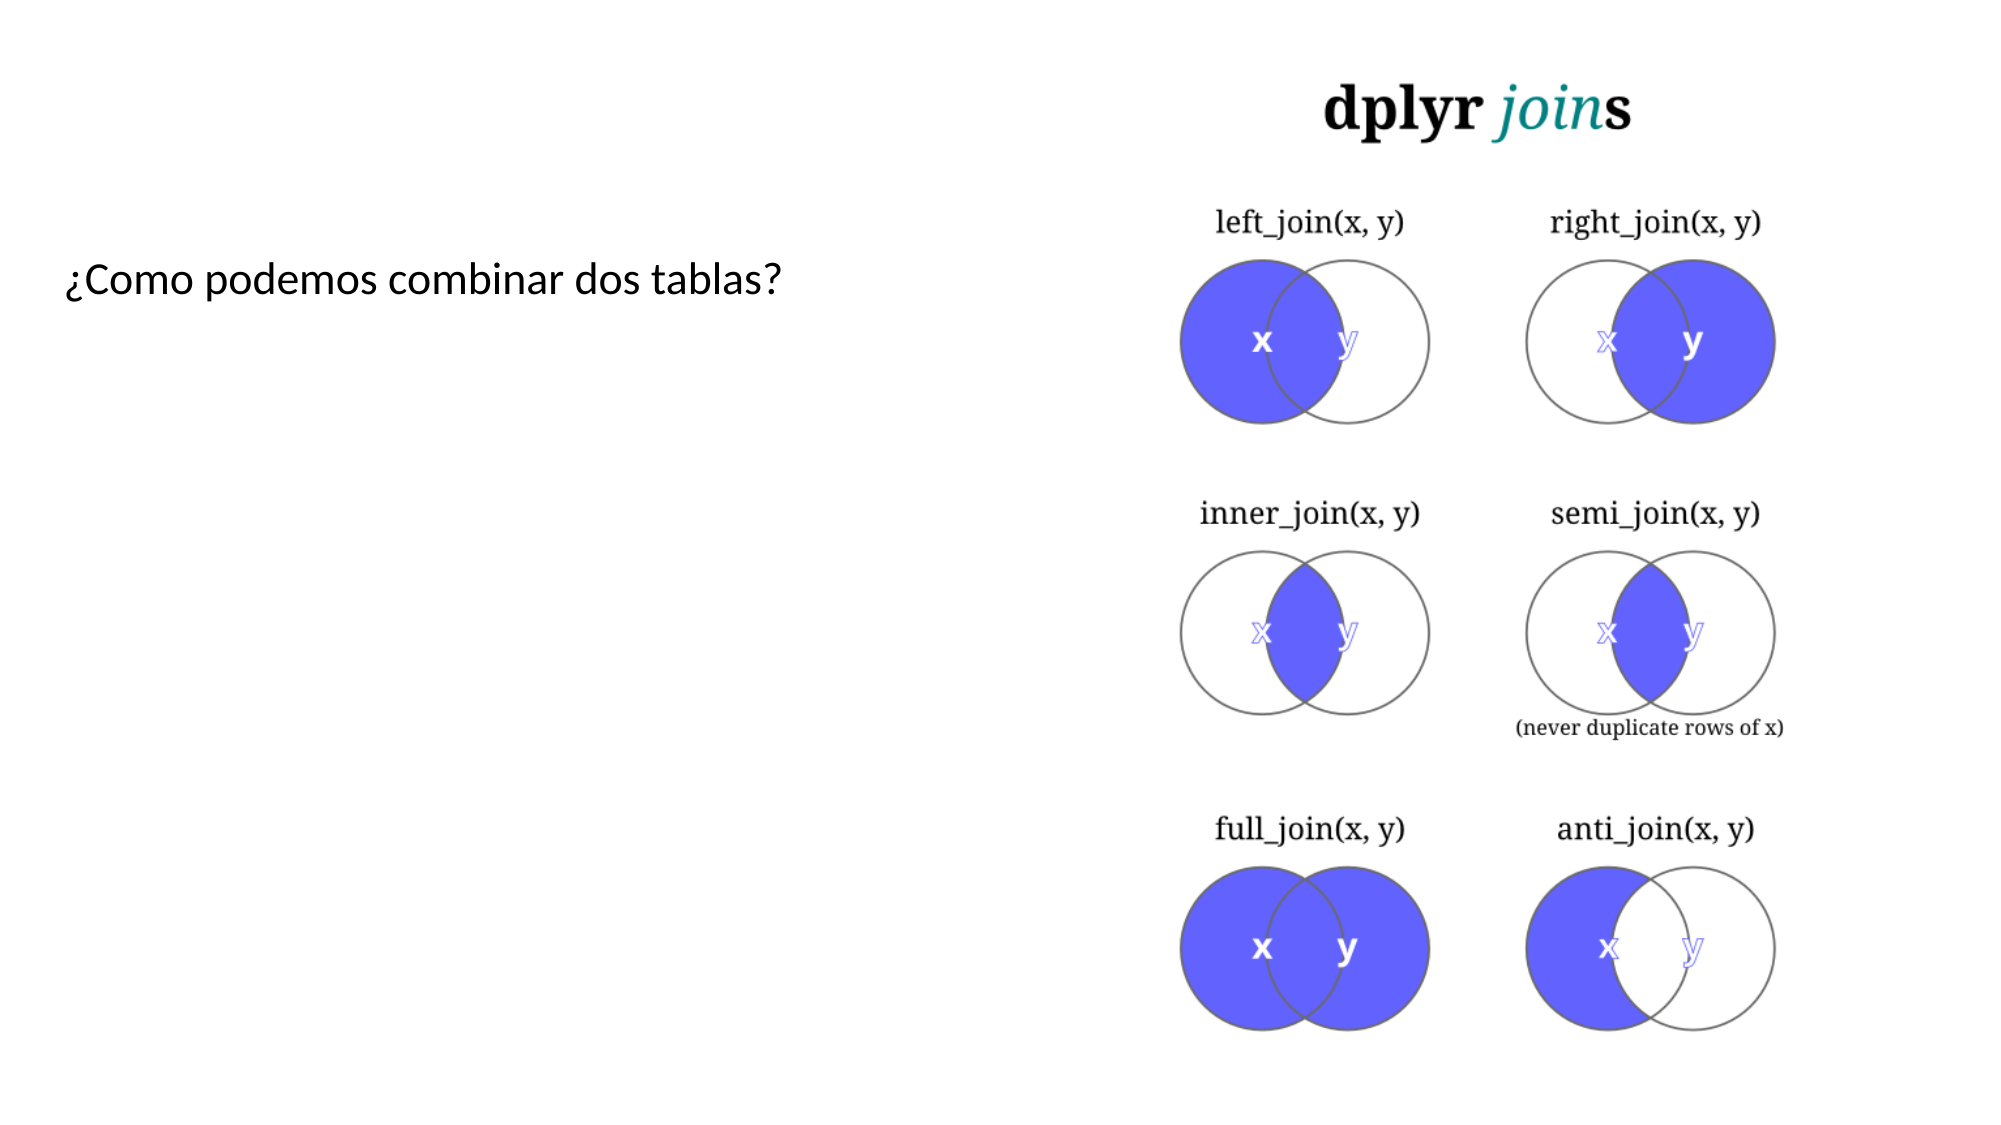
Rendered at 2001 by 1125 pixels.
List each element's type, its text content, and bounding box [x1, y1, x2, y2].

text_box ¿Como podemos combinar dos tablas? [48, 241, 799, 312]
picture [1082, 0, 1865, 1105]
